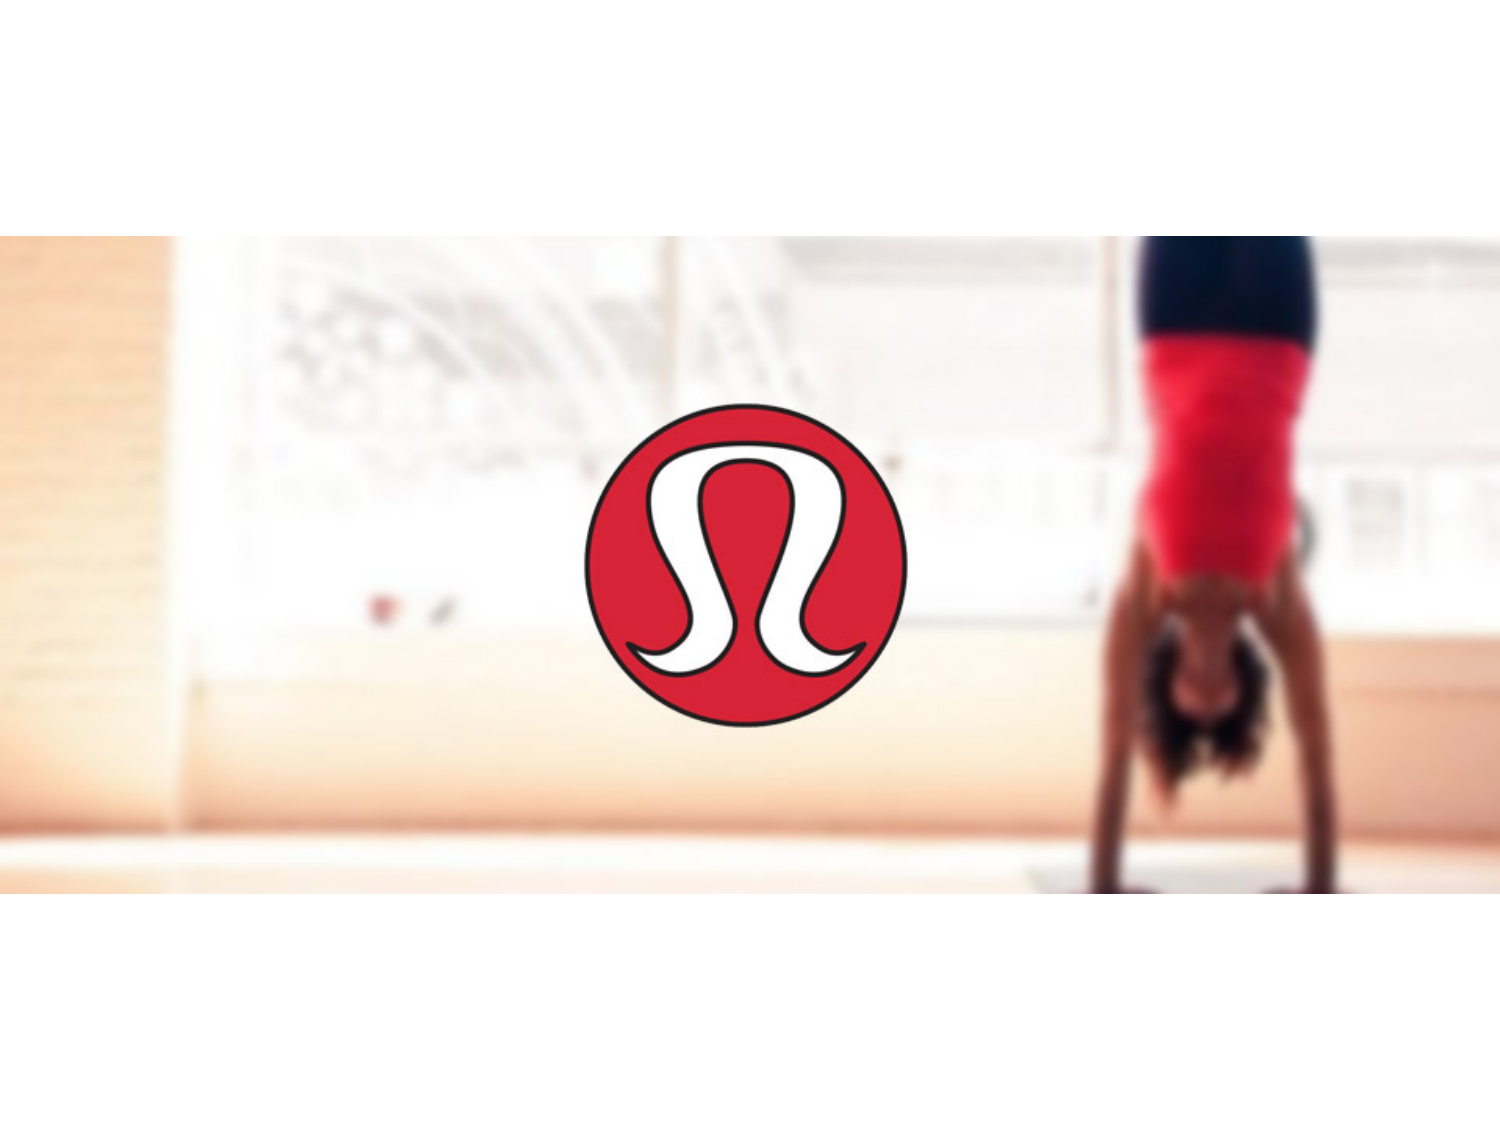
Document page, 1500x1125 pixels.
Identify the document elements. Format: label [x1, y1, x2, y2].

picture [0, 236, 1500, 894]
